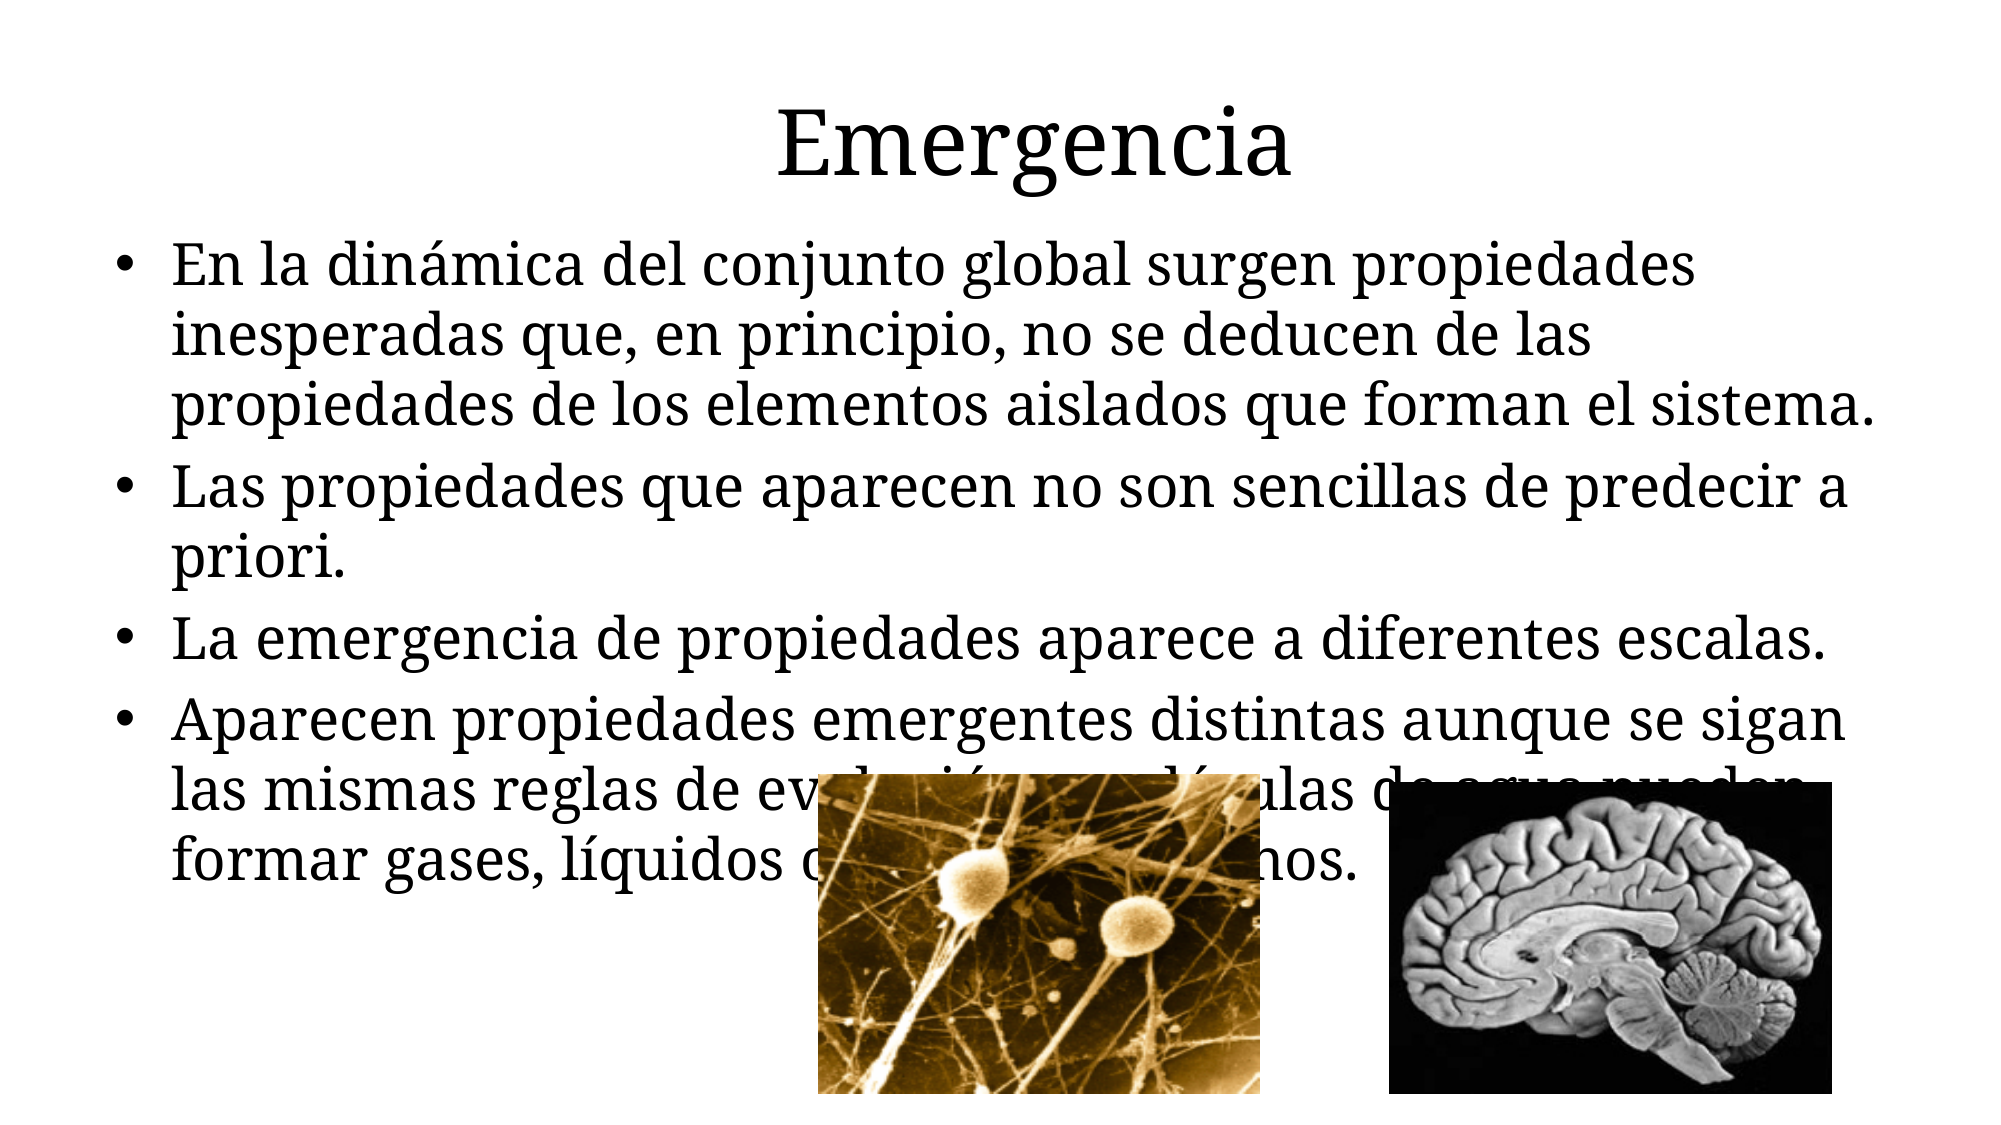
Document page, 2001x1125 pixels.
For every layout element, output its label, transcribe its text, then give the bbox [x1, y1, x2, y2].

picture [817, 774, 1261, 1095]
title Emergencia [99, 45, 1900, 220]
list En la dinámica del conjunto global surgen propiedades inesperadas que, en principio, no se deducen de las propiedades de los elementos aislados que forman el sistema. Las propiedades que aparecen no son sencillas de predecir a priori. La emergencia de propiedades aparece a diferentes escalas. Aparecen propiedades emergentes distintas aunque se sigan las mismas reglas de evolución: moléculas de agua pueden formar gases, líquidos o sólidos cristalinos. [99, 220, 1900, 764]
picture [1389, 782, 1833, 1095]
